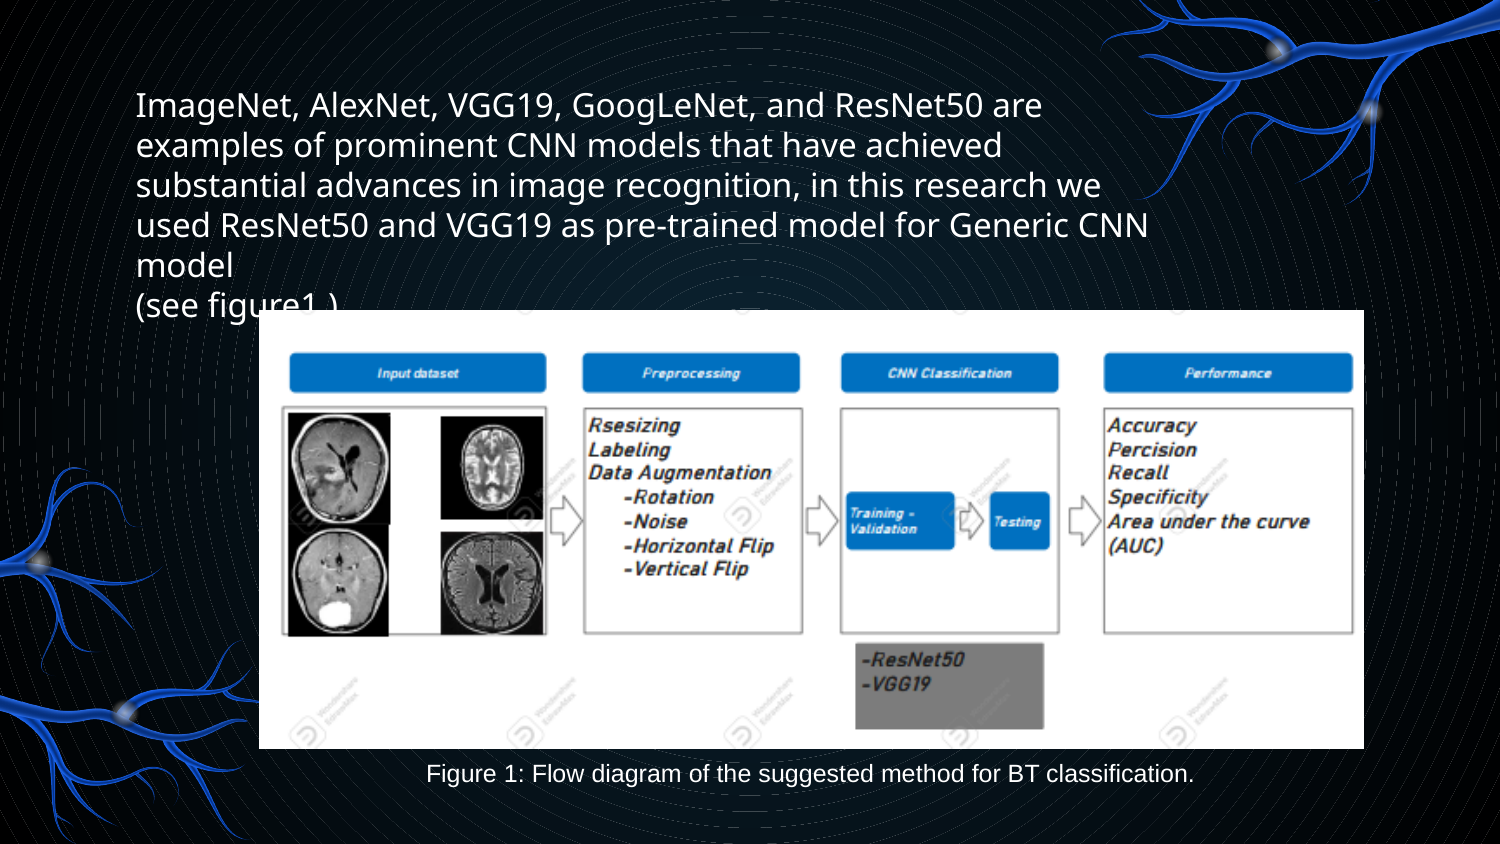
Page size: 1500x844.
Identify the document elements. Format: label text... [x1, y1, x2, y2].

picture [0, 310, 1364, 844]
picture [1101, 0, 1500, 206]
text_box Figure 1: Flow diagram of the suggested method for BT classification. [259, 757, 1364, 795]
text_box ImageNet, AlexNet, VGG19, GoogLeNet, and ResNet50 are examples of prominent CNN models that have achieved substantial advances in image recognition, in this research we used ResNet50 and VGG19 as pre-trained model for Generic CNN model (see figure1 ) [120, 77, 1195, 332]
